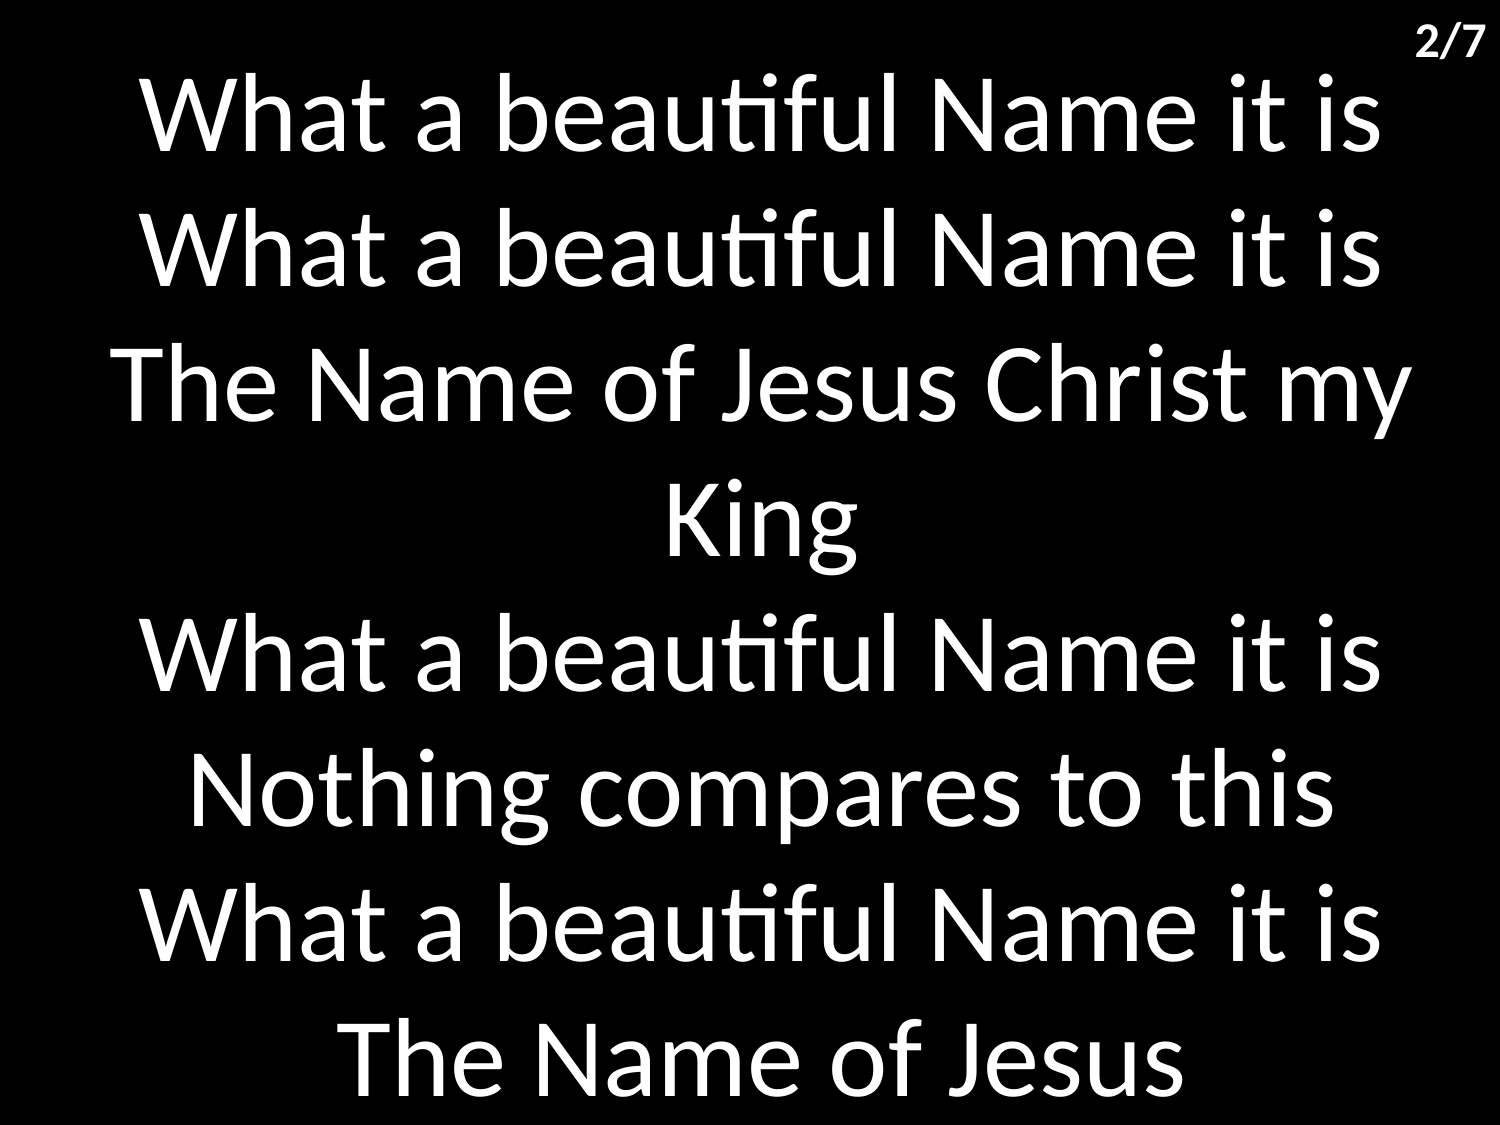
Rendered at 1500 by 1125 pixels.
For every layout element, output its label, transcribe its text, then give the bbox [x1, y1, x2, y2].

subtitle What a beautiful Name it is What a beautiful Name it is The Name of Jesus Christ my King What a beautiful Name it is Nothing compares to this What a beautiful Name it is The Name of Jesus [53, 30, 1471, 1094]
text_box 2/7 [1399, 0, 1500, 75]
